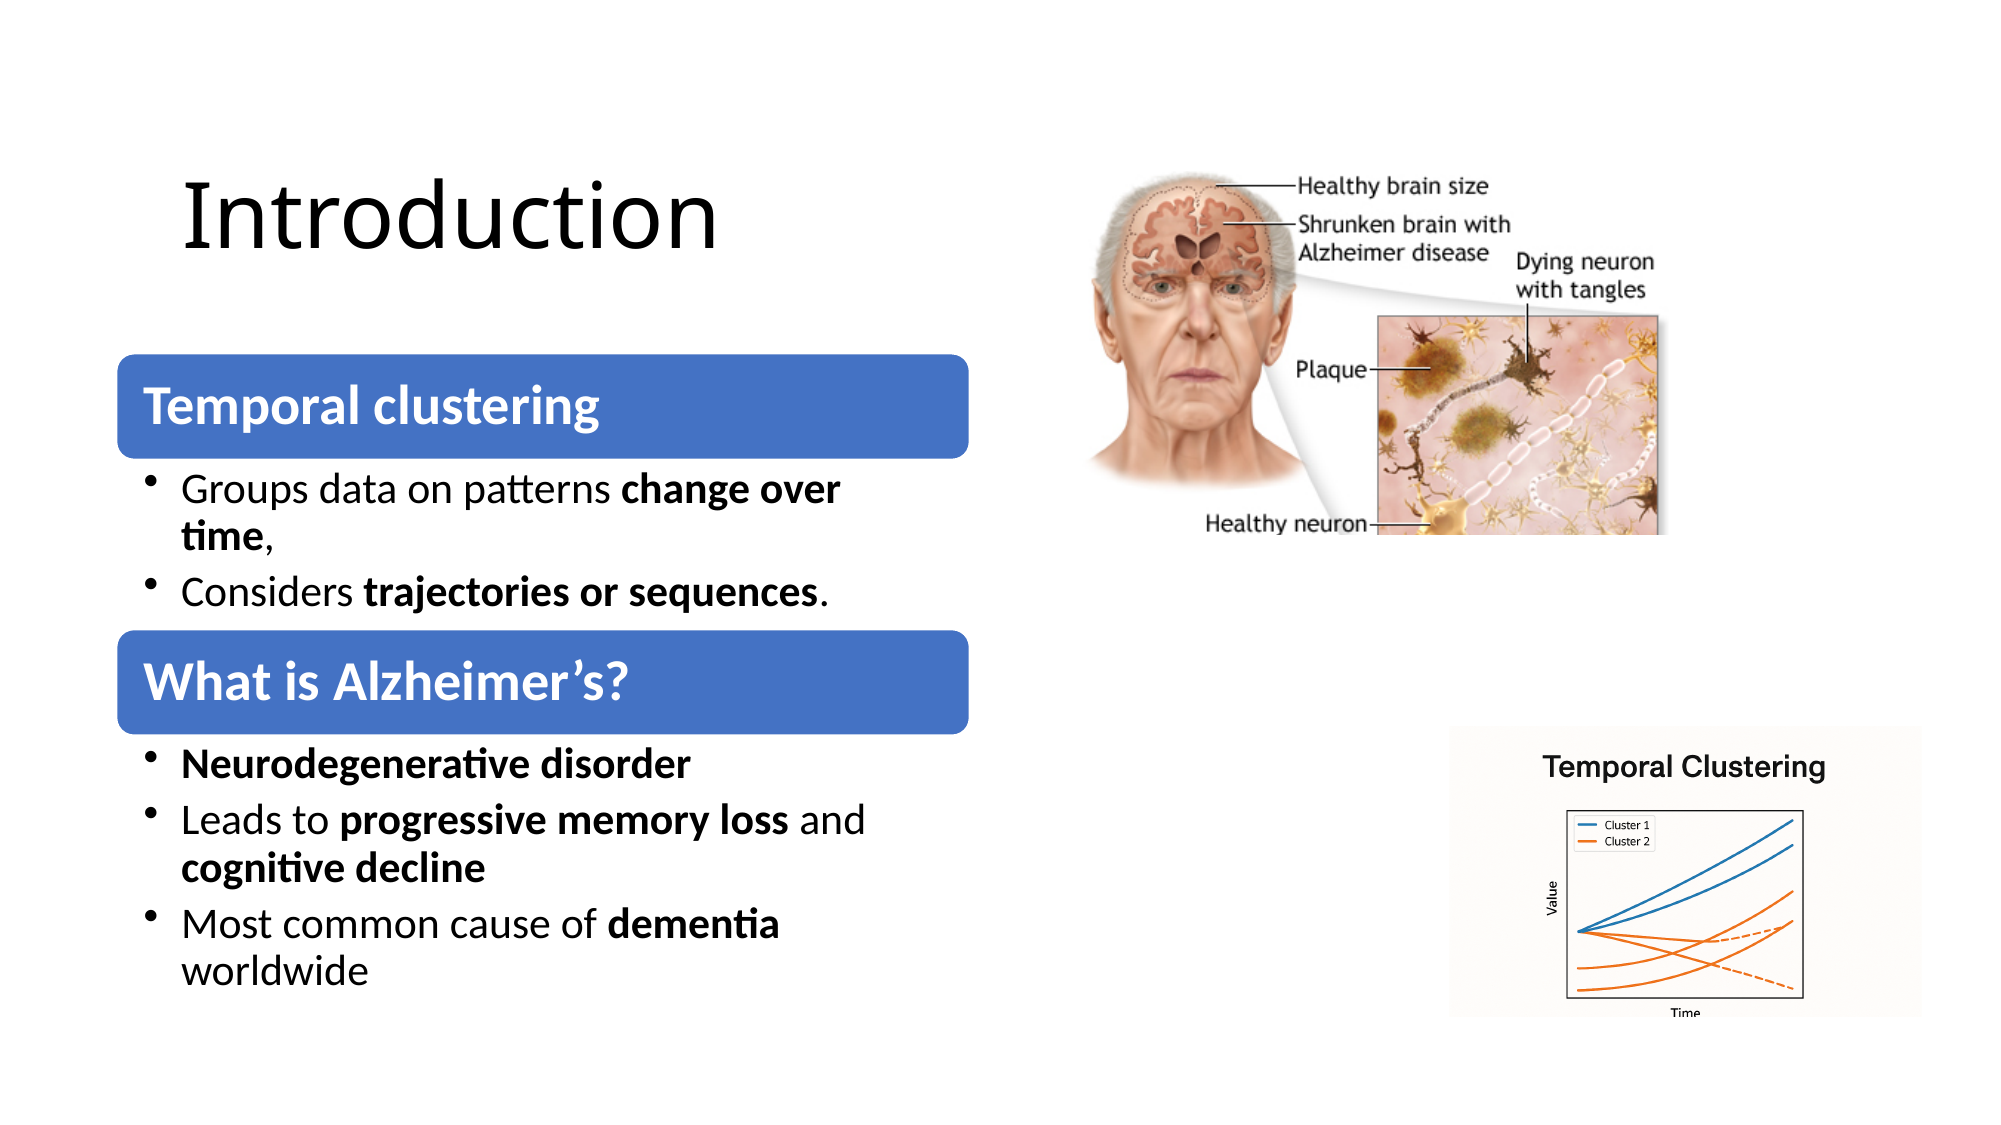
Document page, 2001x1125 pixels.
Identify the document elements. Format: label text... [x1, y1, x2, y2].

title Introduction [168, 96, 945, 342]
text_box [116, 351, 970, 1012]
picture [1449, 726, 1922, 1017]
picture [1077, 171, 1669, 535]
